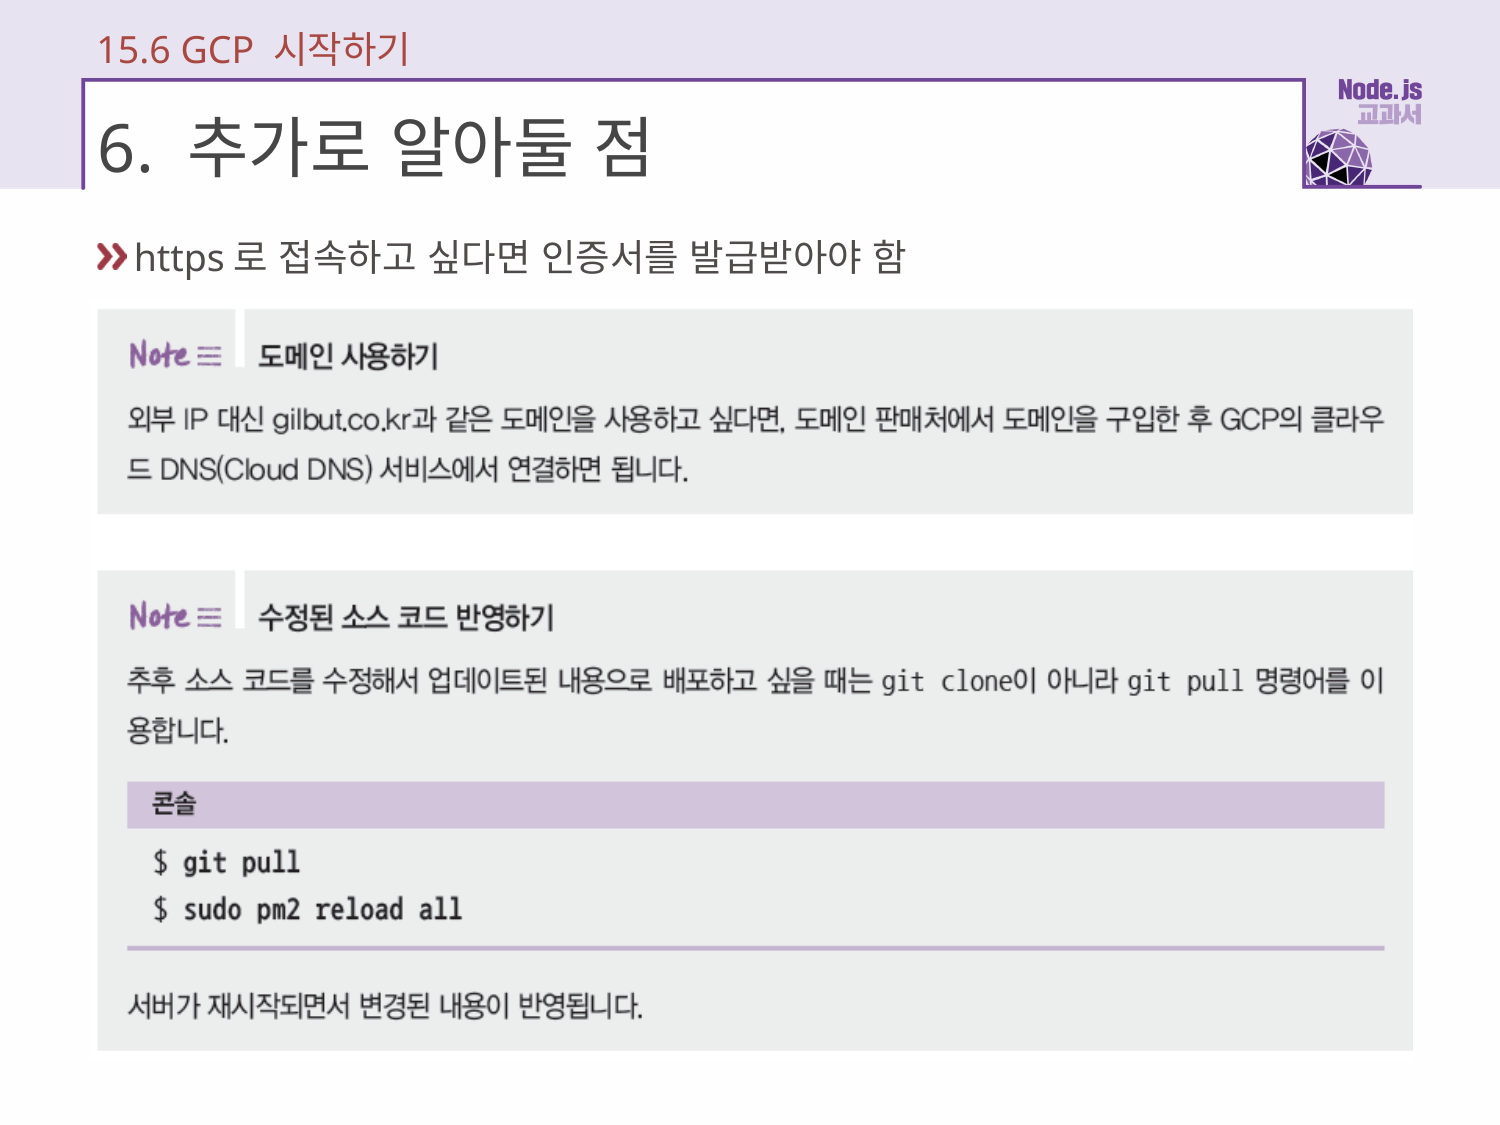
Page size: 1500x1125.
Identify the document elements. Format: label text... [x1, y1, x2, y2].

picture [0, 0, 1500, 1125]
text_box 15.6 GCP 시작하기 [81, 14, 807, 62]
title 6. 추가로 알아둘 점 [82, 61, 1413, 193]
list https로 접속하고 싶다면 인증서를 발급받아야 함 [81, 222, 1412, 1037]
